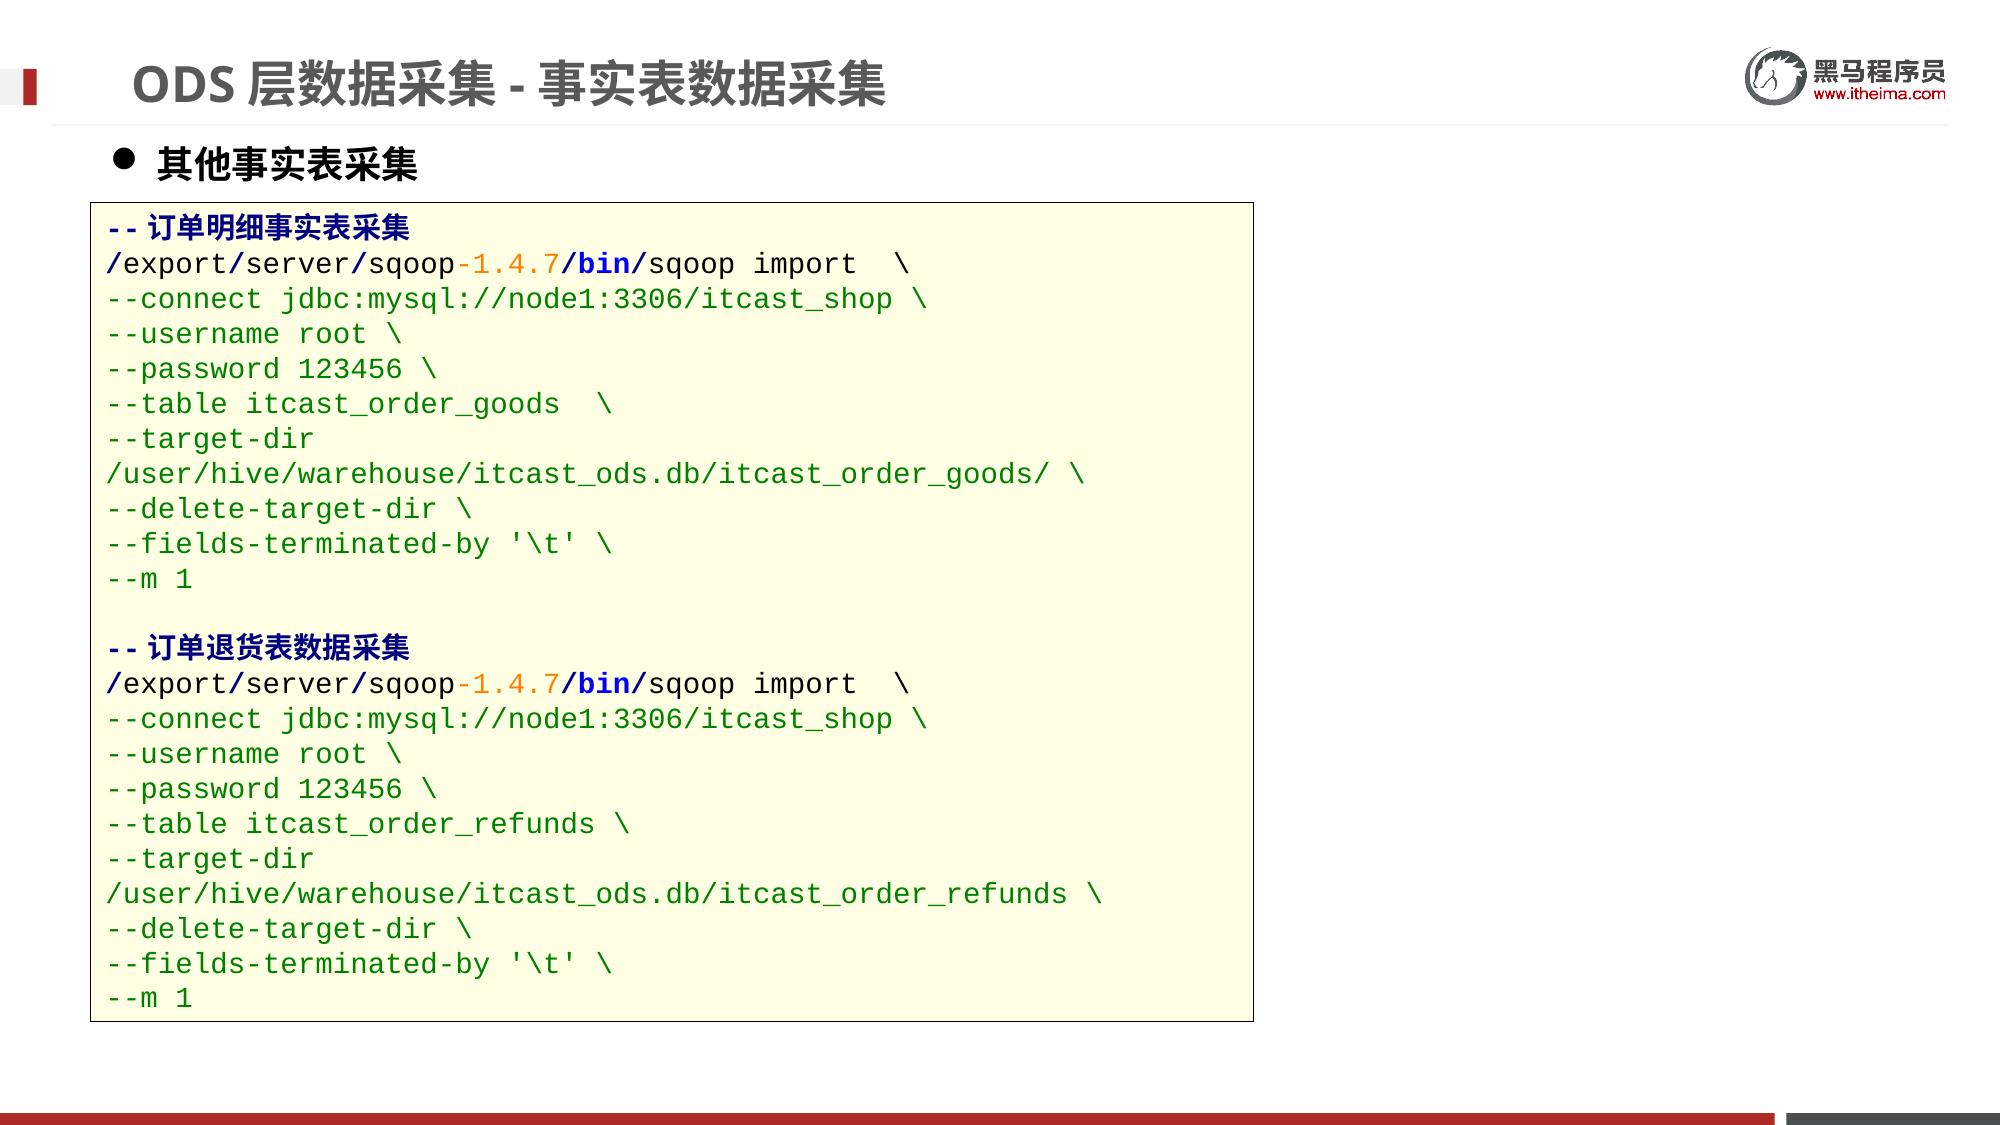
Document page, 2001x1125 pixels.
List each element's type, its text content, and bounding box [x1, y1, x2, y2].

text_box --订单明细事实表采集 /export/server/sqoop-1.4.7/bin/sqoop import \ --connect jdbc:mysql://node1:3306/itcast_shop \ --username root \ --password 123456 \ --table itcast_order_goods \ --target-dir /user/hive/warehouse/itcast_ods.db/itcast_order_goods/ \ --delete-target-dir \ --fields-terminated-by '\t' \ --m 1 --订单退货表数据采集 /export/server/sqoop-1.4.7/bin/sqoop import \ --connect jdbc:mysql://node1:3306/itcast_shop \ --username root \ --password 123456 \ --table itcast_order_refunds \ --target-dir /user/hive/warehouse/itcast_ods.db/itcast_order_refunds \ --delete-target-dir \ --fields-terminated-by '\t' \ --m 1 [90, 202, 1254, 1022]
picture [1744, 46, 1946, 106]
title ODS层数据采集-事实表数据采集 [116, 40, 1556, 125]
text_box 其他事实表采集 [0, 133, 871, 193]
